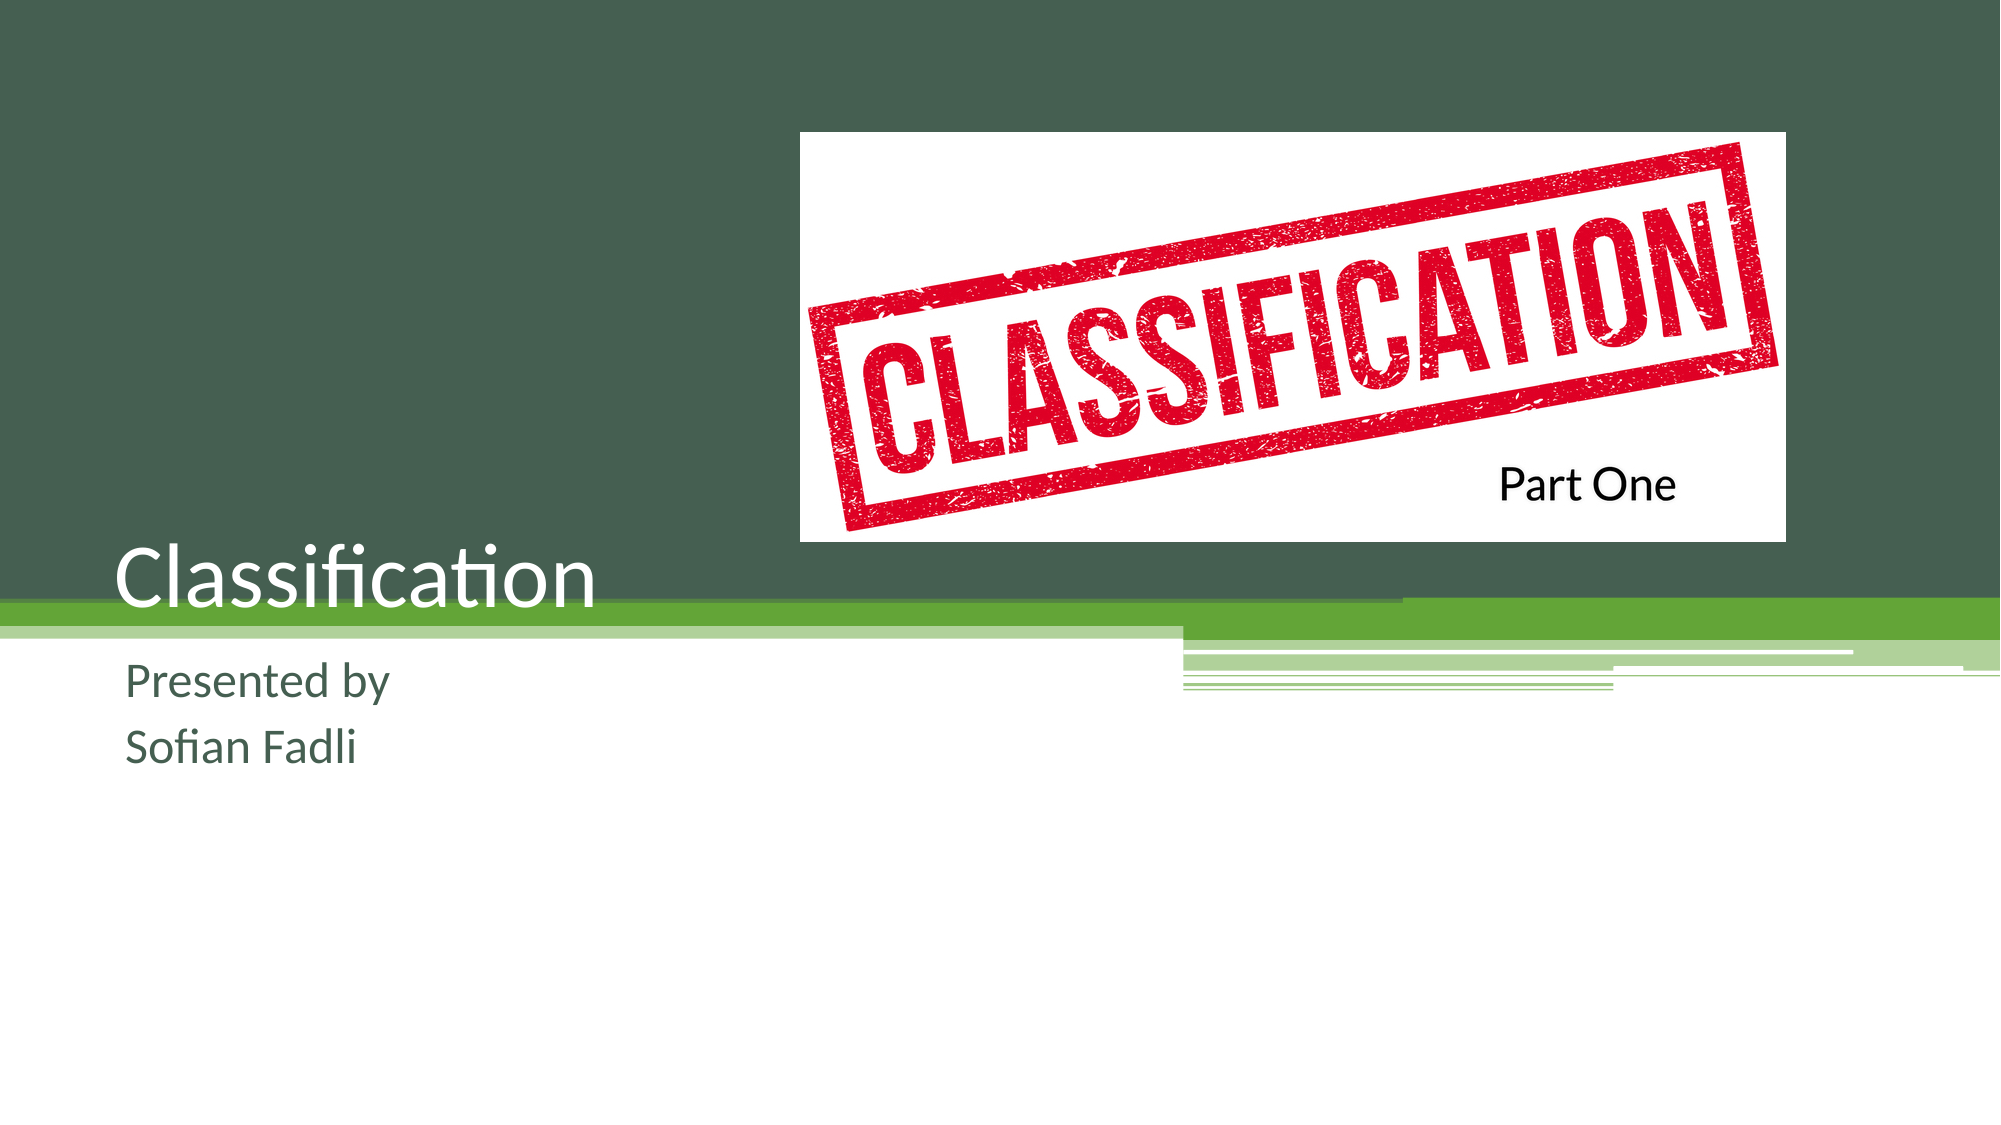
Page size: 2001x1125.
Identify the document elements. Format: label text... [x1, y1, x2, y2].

picture [800, 132, 1786, 542]
title Classification [99, 391, 1950, 633]
subtitle Presented by Sofian Fadli [99, 639, 1184, 928]
